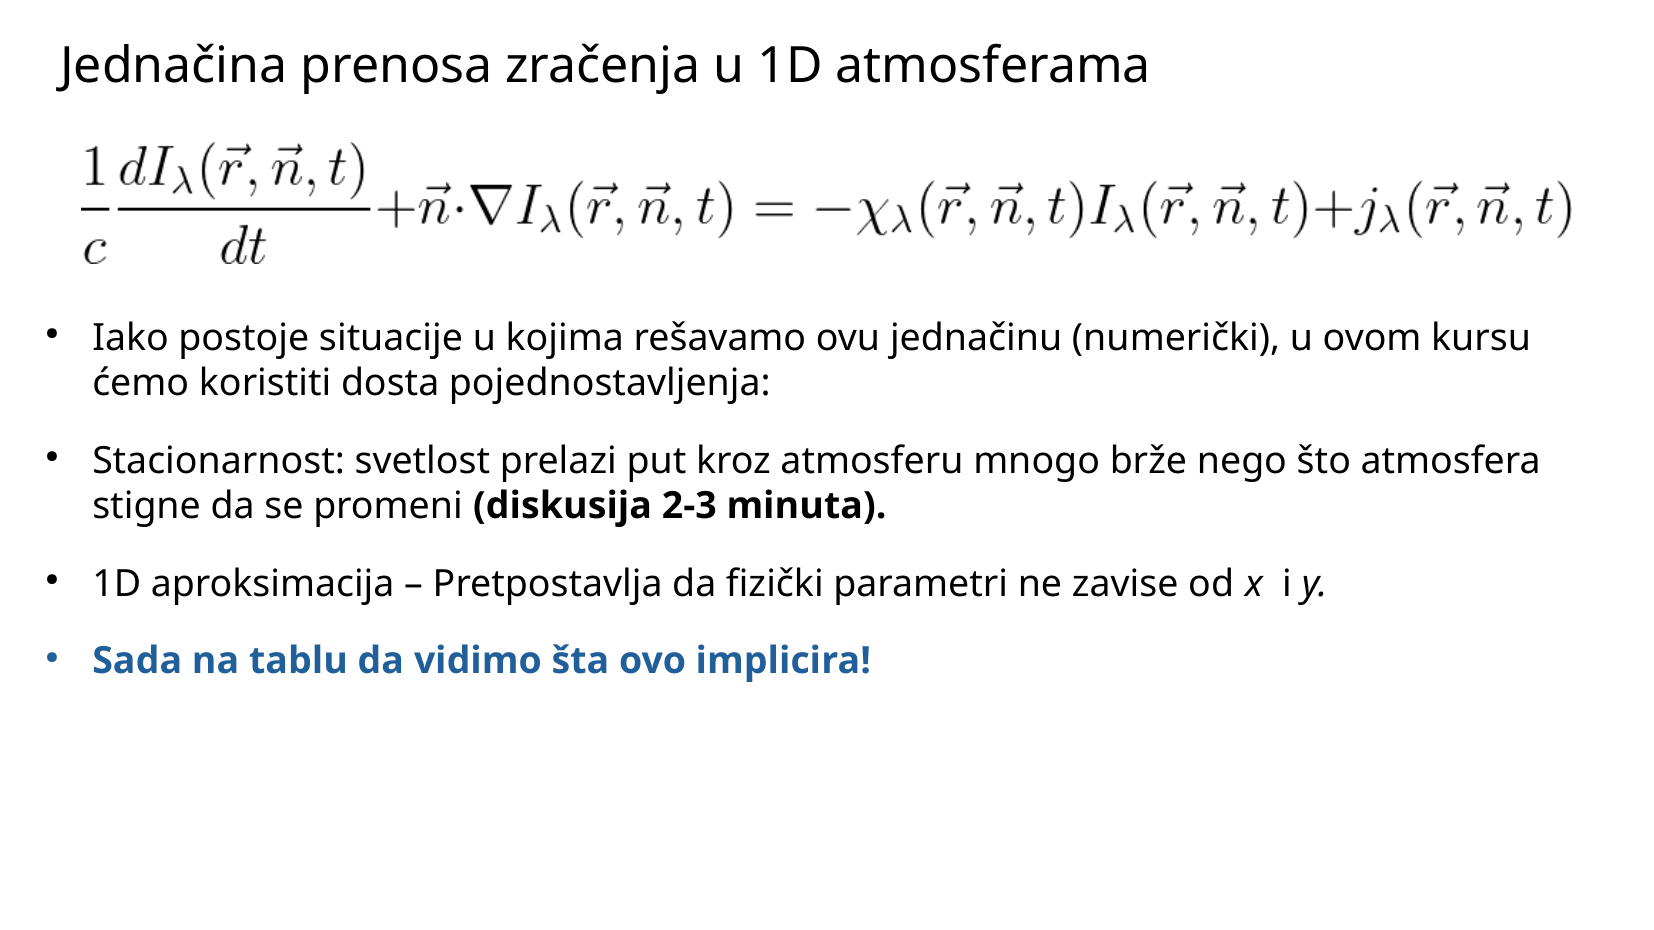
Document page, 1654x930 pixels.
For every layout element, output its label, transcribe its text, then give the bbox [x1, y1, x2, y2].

picture [80, 142, 1572, 265]
list Iako postoje situacije u kojima rešavamo ovu jednačinu (numerički), u ovom kursu ćemo koristiti dosta pojednostavljenja: Stacionarnost: svetlost prelazi put kroz atmosferu mnogo brže nego što atmosfera stigne da se promeni (diskusija 2-3 minuta). 1D aproksimacija – Pretpostavlja da fizički parametri ne zavise od x i y. Sada na tablu da vidimo šta ovo implicira! [45, 312, 1635, 780]
title Jednačina prenosa zračenja u 1D atmosferama [59, 0, 1648, 141]
